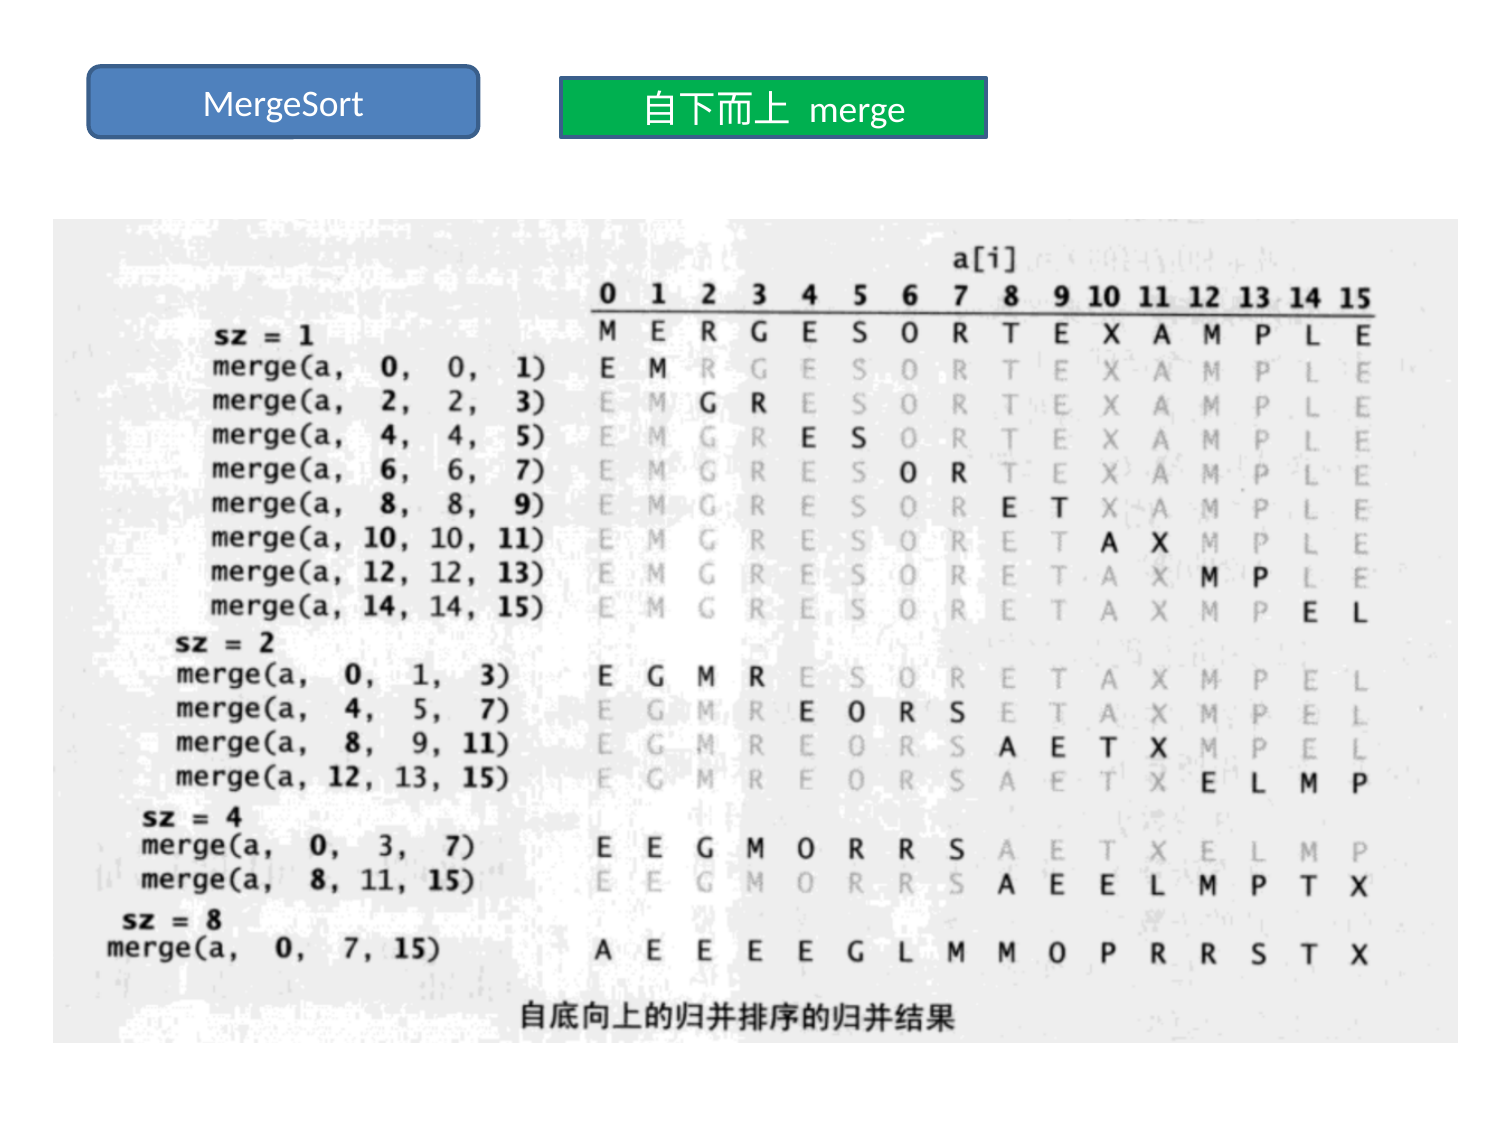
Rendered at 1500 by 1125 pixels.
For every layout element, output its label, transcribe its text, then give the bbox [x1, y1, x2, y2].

picture [52, 219, 1458, 1043]
text_box MergeSort [86, 64, 481, 140]
text_box 自下而上 merge [559, 76, 988, 139]
